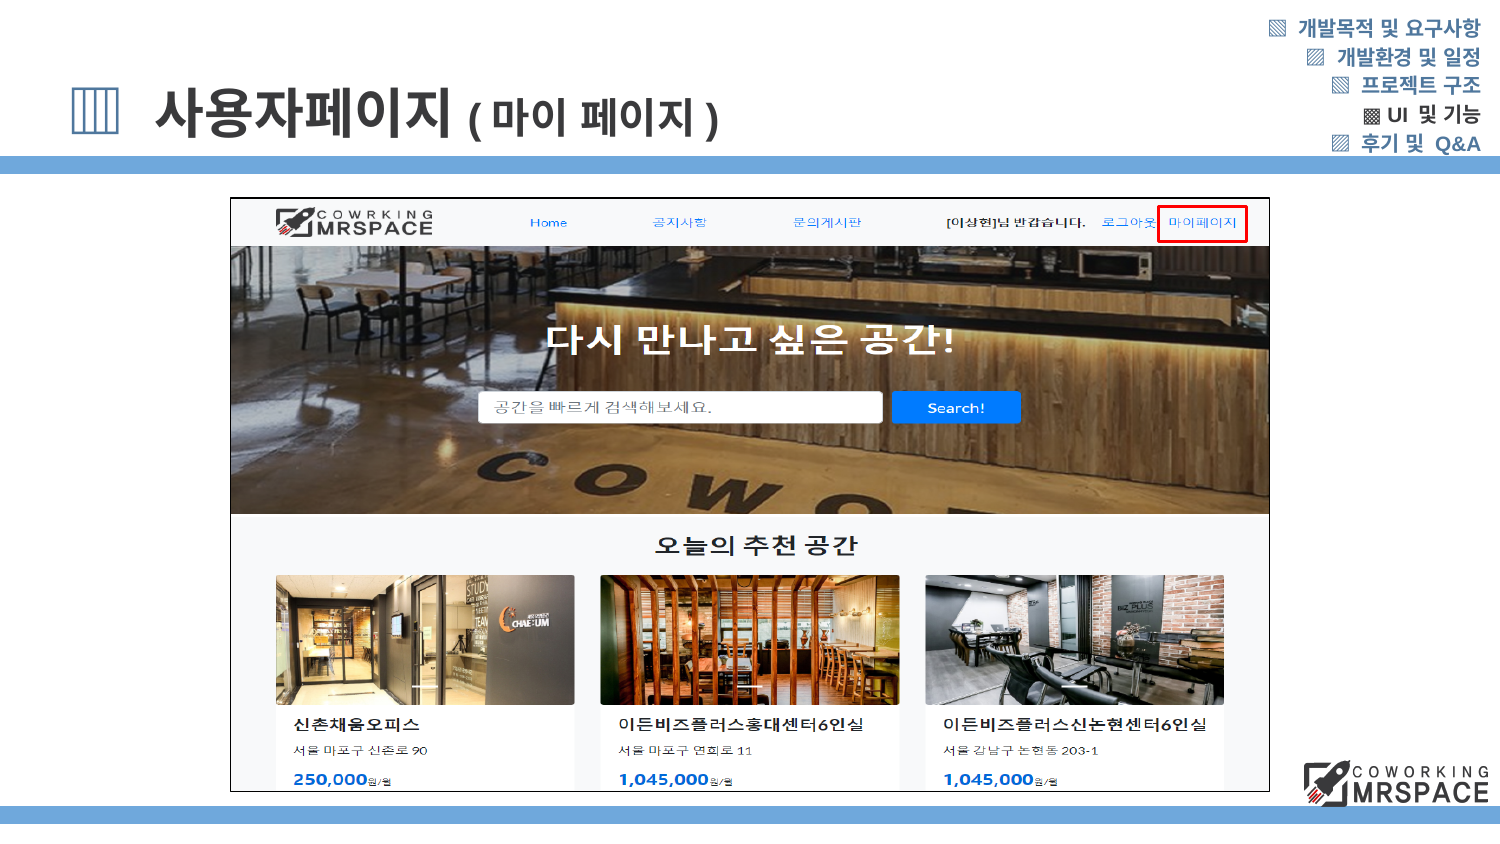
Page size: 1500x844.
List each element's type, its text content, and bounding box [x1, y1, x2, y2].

title ▥ 사용자페이지(마이 페이지) [51, 60, 999, 155]
text_box [0, 157, 1500, 174]
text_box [0, 760, 1500, 824]
text_box ▧ 개발목적 및 요구사항 ▨ 개발환경 및 일정 ▧ 프로젝트 구조 ▩ UI 및 기능 ▨ 후기 및 Q&A [999, 0, 1497, 167]
picture [231, 198, 1269, 792]
